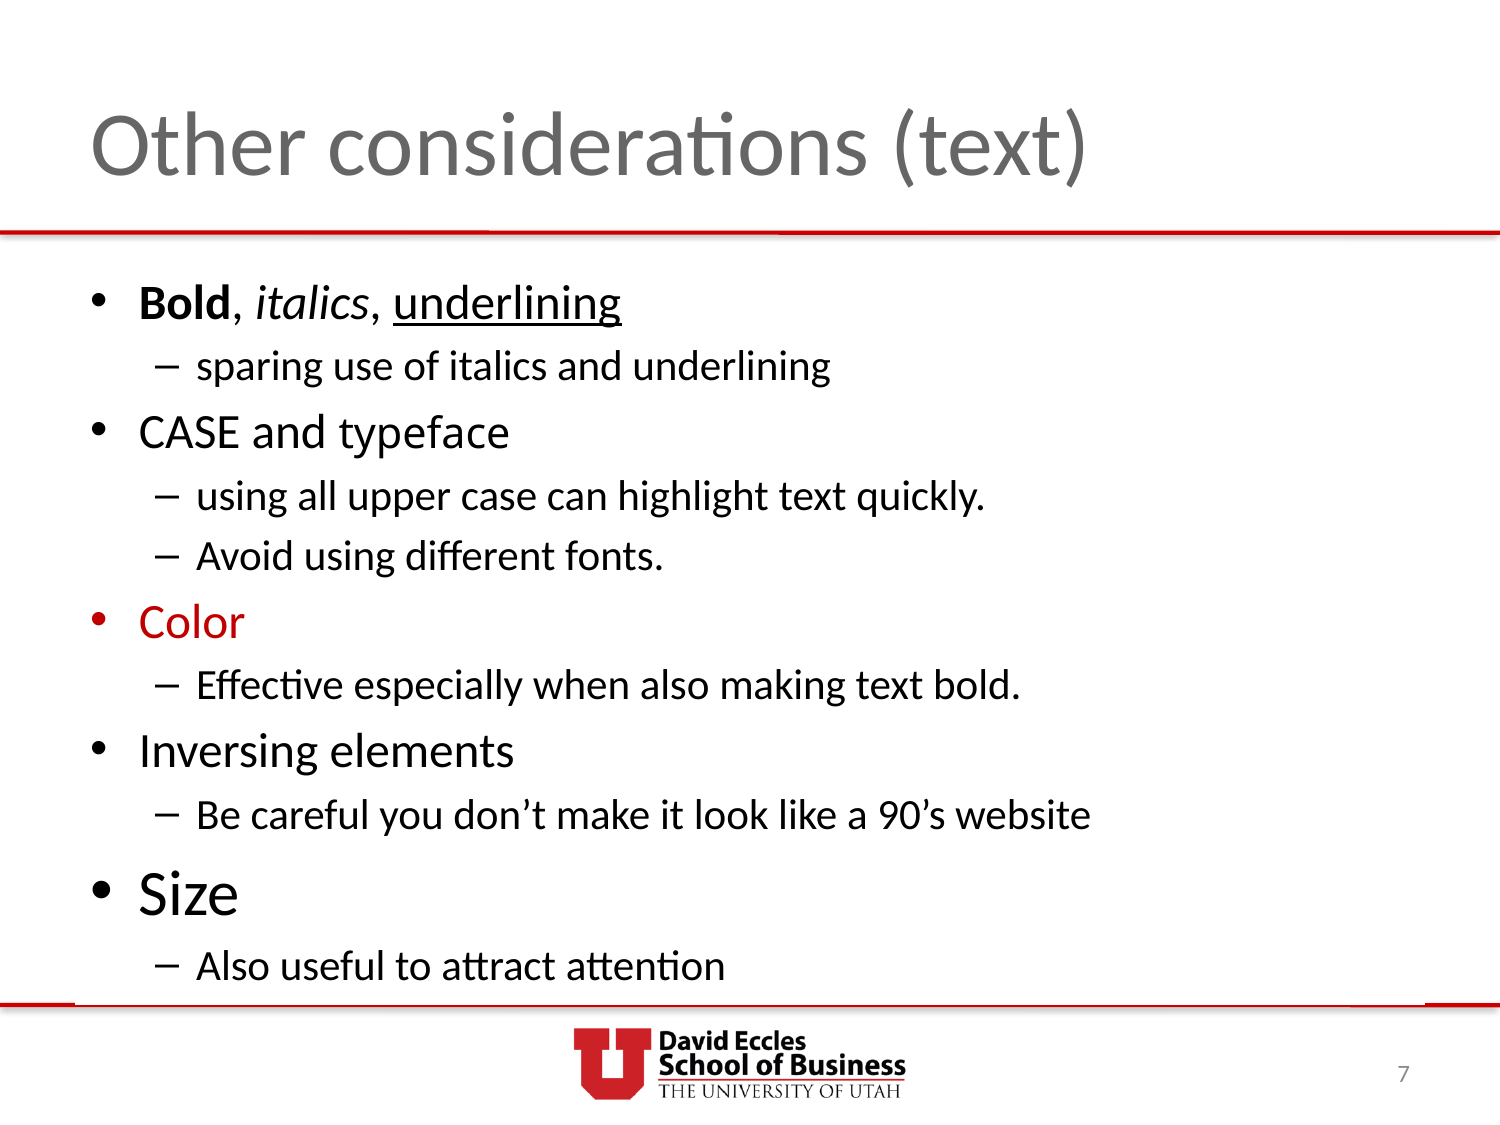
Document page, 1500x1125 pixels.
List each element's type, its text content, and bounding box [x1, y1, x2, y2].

title Other considerations (text) [75, 45, 1425, 233]
picture [573, 1026, 907, 1102]
slide_number 7 [1074, 1042, 1425, 1103]
list Bold, italics, underlining sparing use of italics and underlining CASE and typeface using all upper case can highlight text quickly. Avoid using different fonts. Color Effective especially when also making text bold. Inversing elements Be careful you don’t make it look like a 90’s website Size Also useful to attract attention [75, 262, 1425, 1005]
